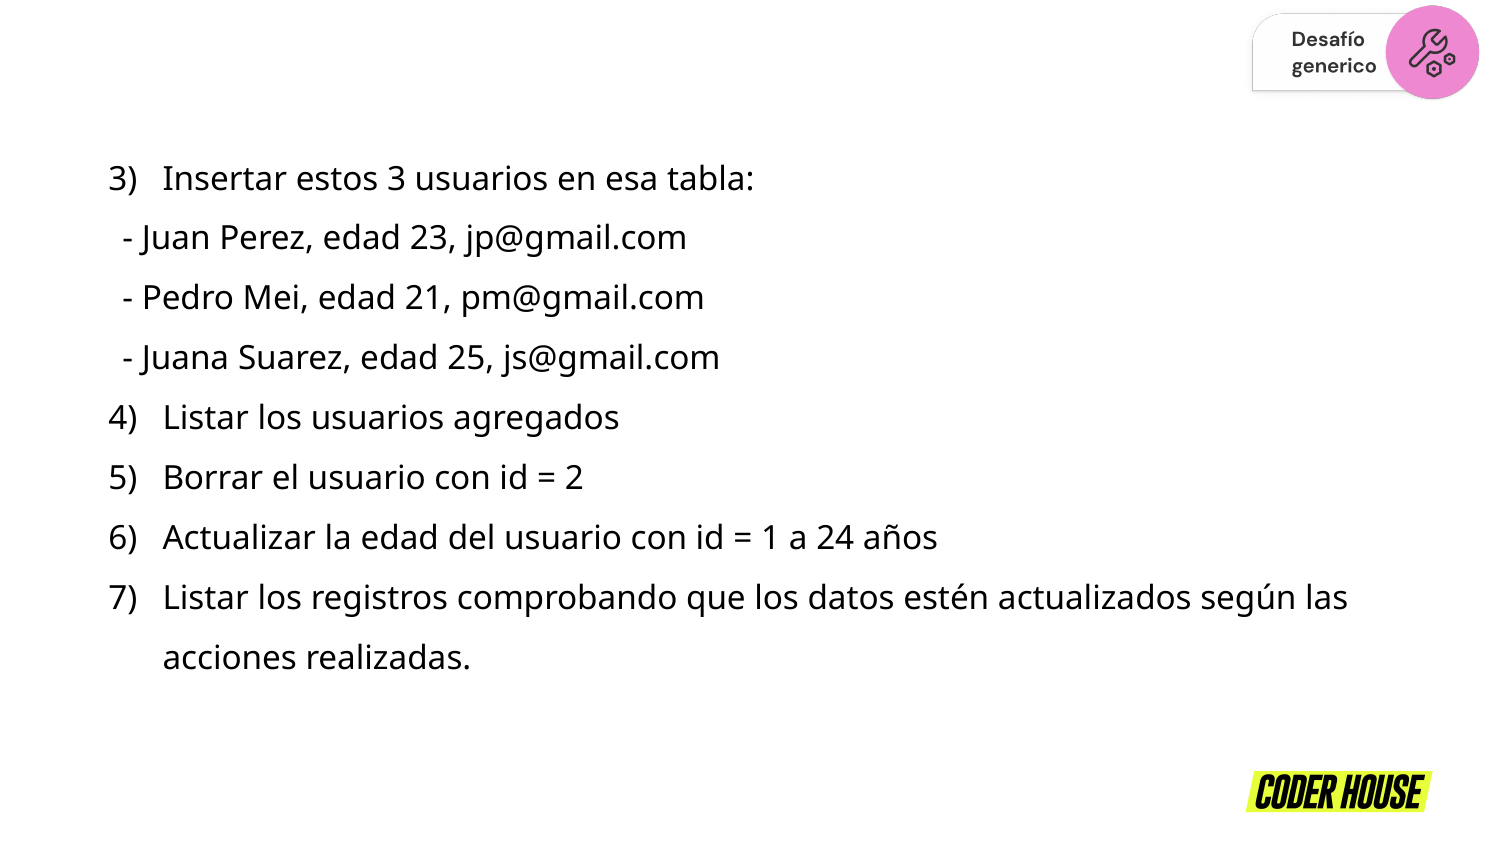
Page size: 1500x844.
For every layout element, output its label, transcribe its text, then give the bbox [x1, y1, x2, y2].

picture [1241, 764, 1437, 819]
text_box Insertar estos 3 usuarios en esa tabla: - Juan Perez, edad 23, jp@gmail.com - Pedro Mei, edad 21, pm@gmail.com - Juana Suarez, edad 25, js@gmail.com Listar los usuarios agregados Borrar el usuario con id = 2 Actualizar la edad del usuario con id = 1 a 24 años Listar los registros comprobando que los datos estén actualizados según las acciones realizadas. [72, 121, 1428, 746]
picture [1231, 0, 1500, 106]
